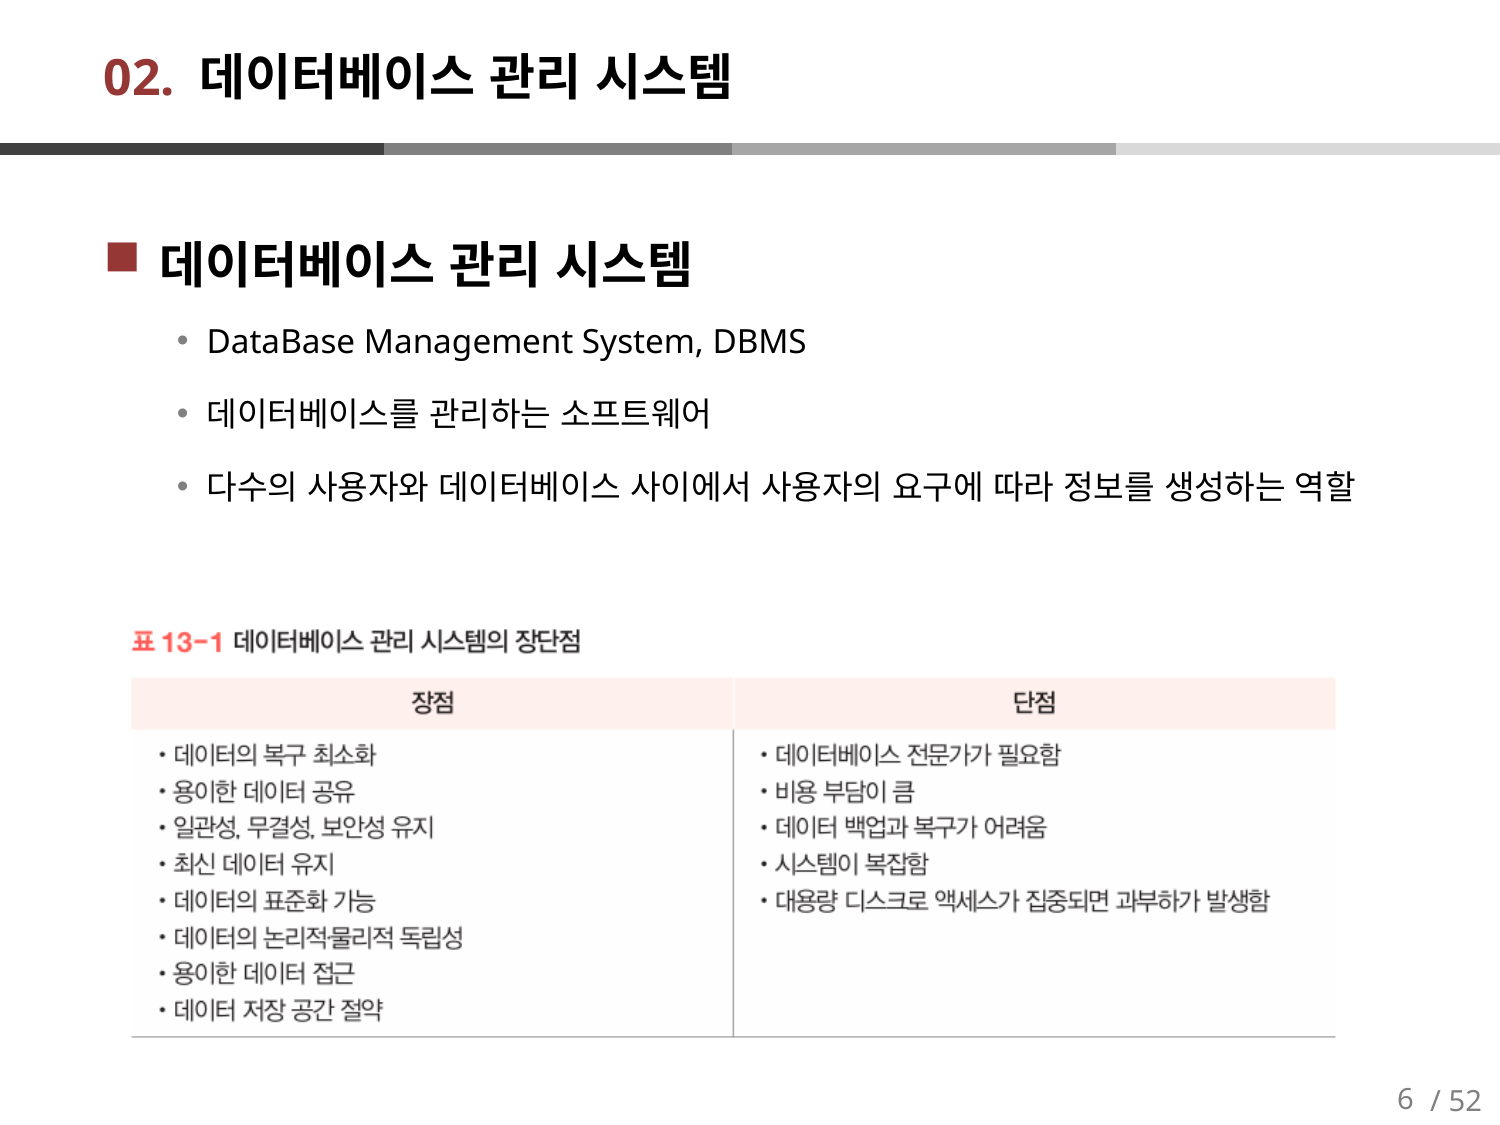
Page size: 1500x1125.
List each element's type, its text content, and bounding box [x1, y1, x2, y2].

list 데이터베이스 관리 시스템 DataBase Management System, DBMS 데이터베이스를 관리하는 소프트웨어 다수의 사용자와 데이터베이스 사이에서 사용자의 요구에 따라 정보를 생성하는 역할 [88, 196, 1436, 1083]
title 02. 데이터베이스 관리 시스템 [88, 30, 1211, 121]
picture [123, 621, 1337, 1053]
